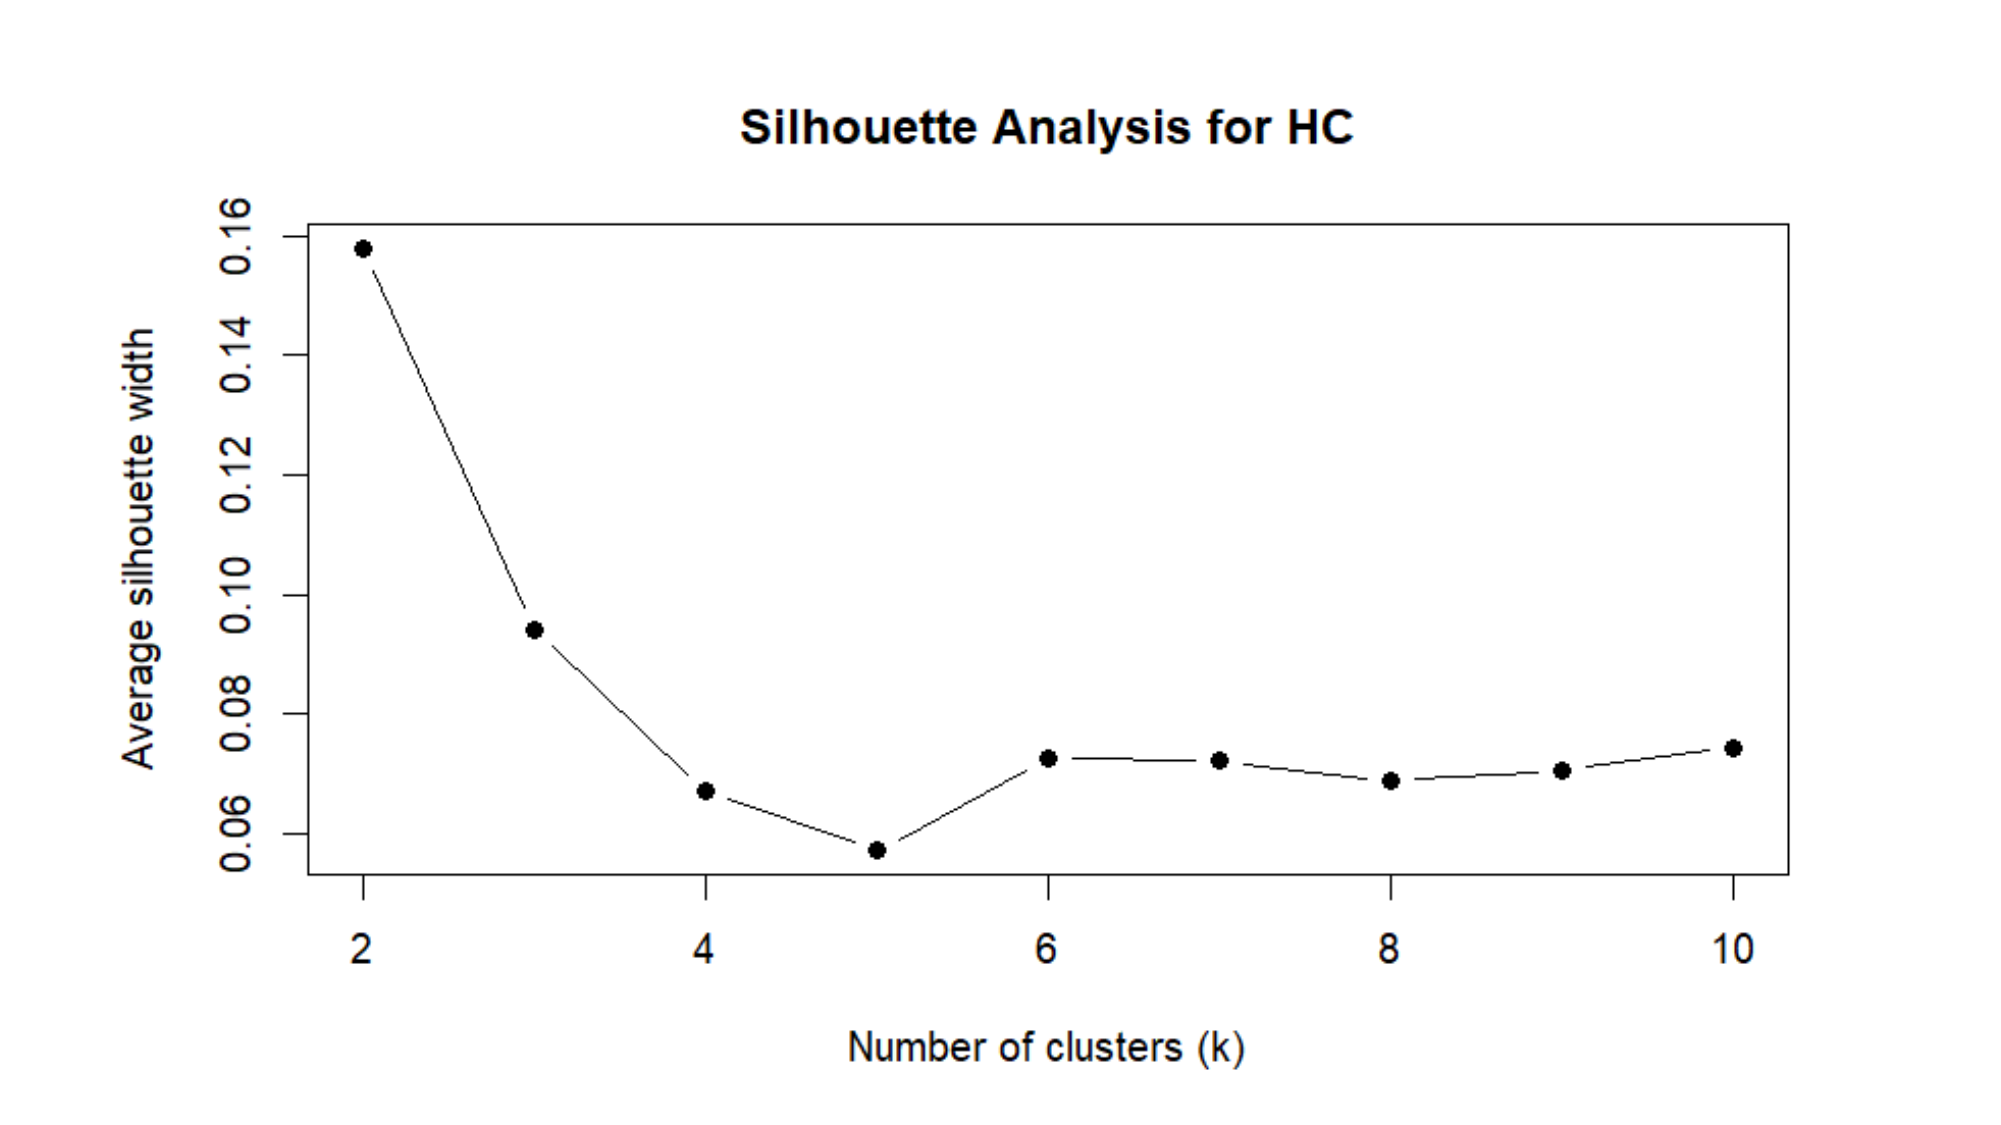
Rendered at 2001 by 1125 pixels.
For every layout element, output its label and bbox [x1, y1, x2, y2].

picture [108, 24, 1892, 1125]
